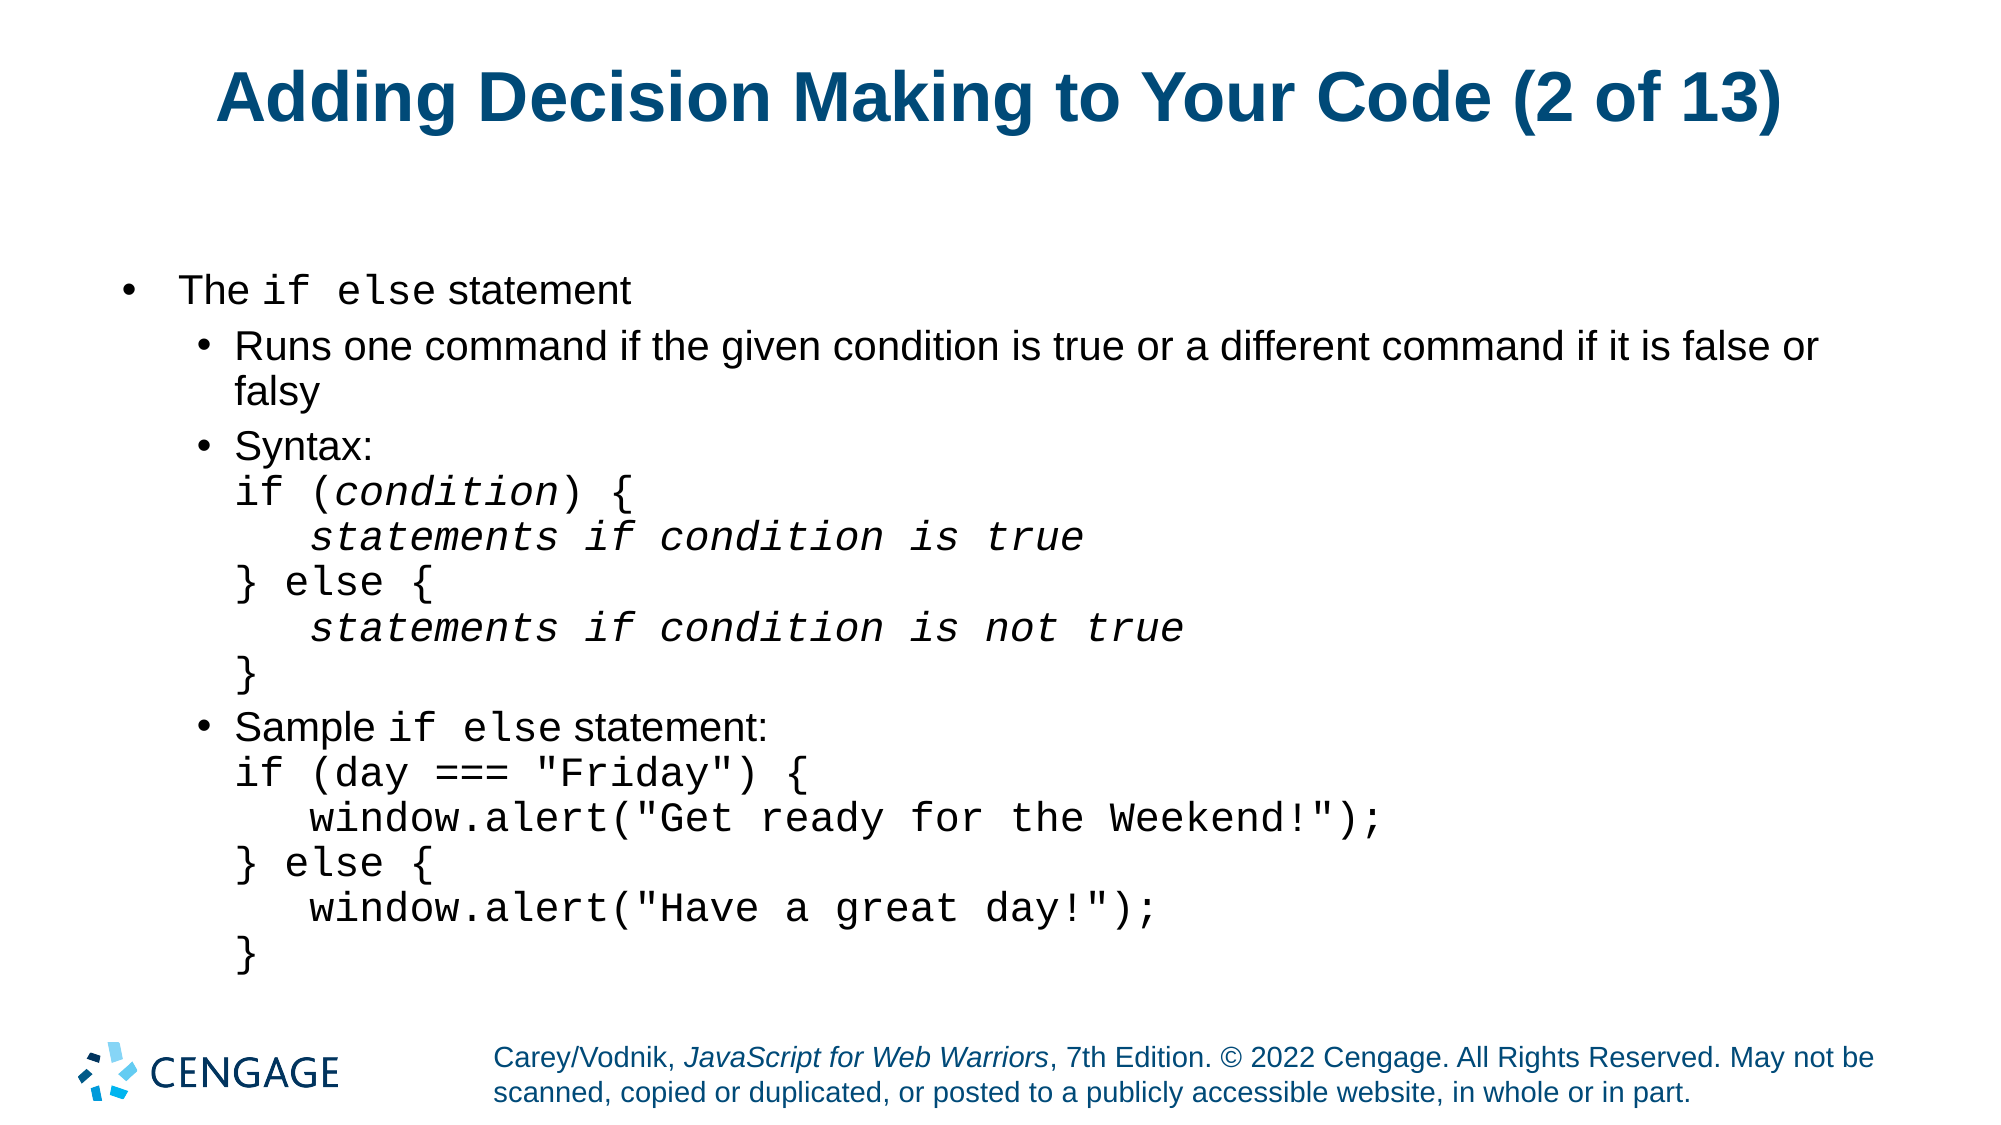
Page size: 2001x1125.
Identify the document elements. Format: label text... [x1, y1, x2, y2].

picture [78, 1042, 338, 1101]
list The if else statement Runs one command if the given condition is true or a different command if it is false or falsy Syntax: if (condition) { statements if condition is true } else { statements if condition is not true } Sample if else statement: if (day === "Friday") { window.alert("Get ready for the Weekend!"); } else { window.alert("Have a great day!"); } [121, 268, 1880, 990]
title Adding Decision Making to Your Code (2 of 13) [137, 59, 1863, 171]
